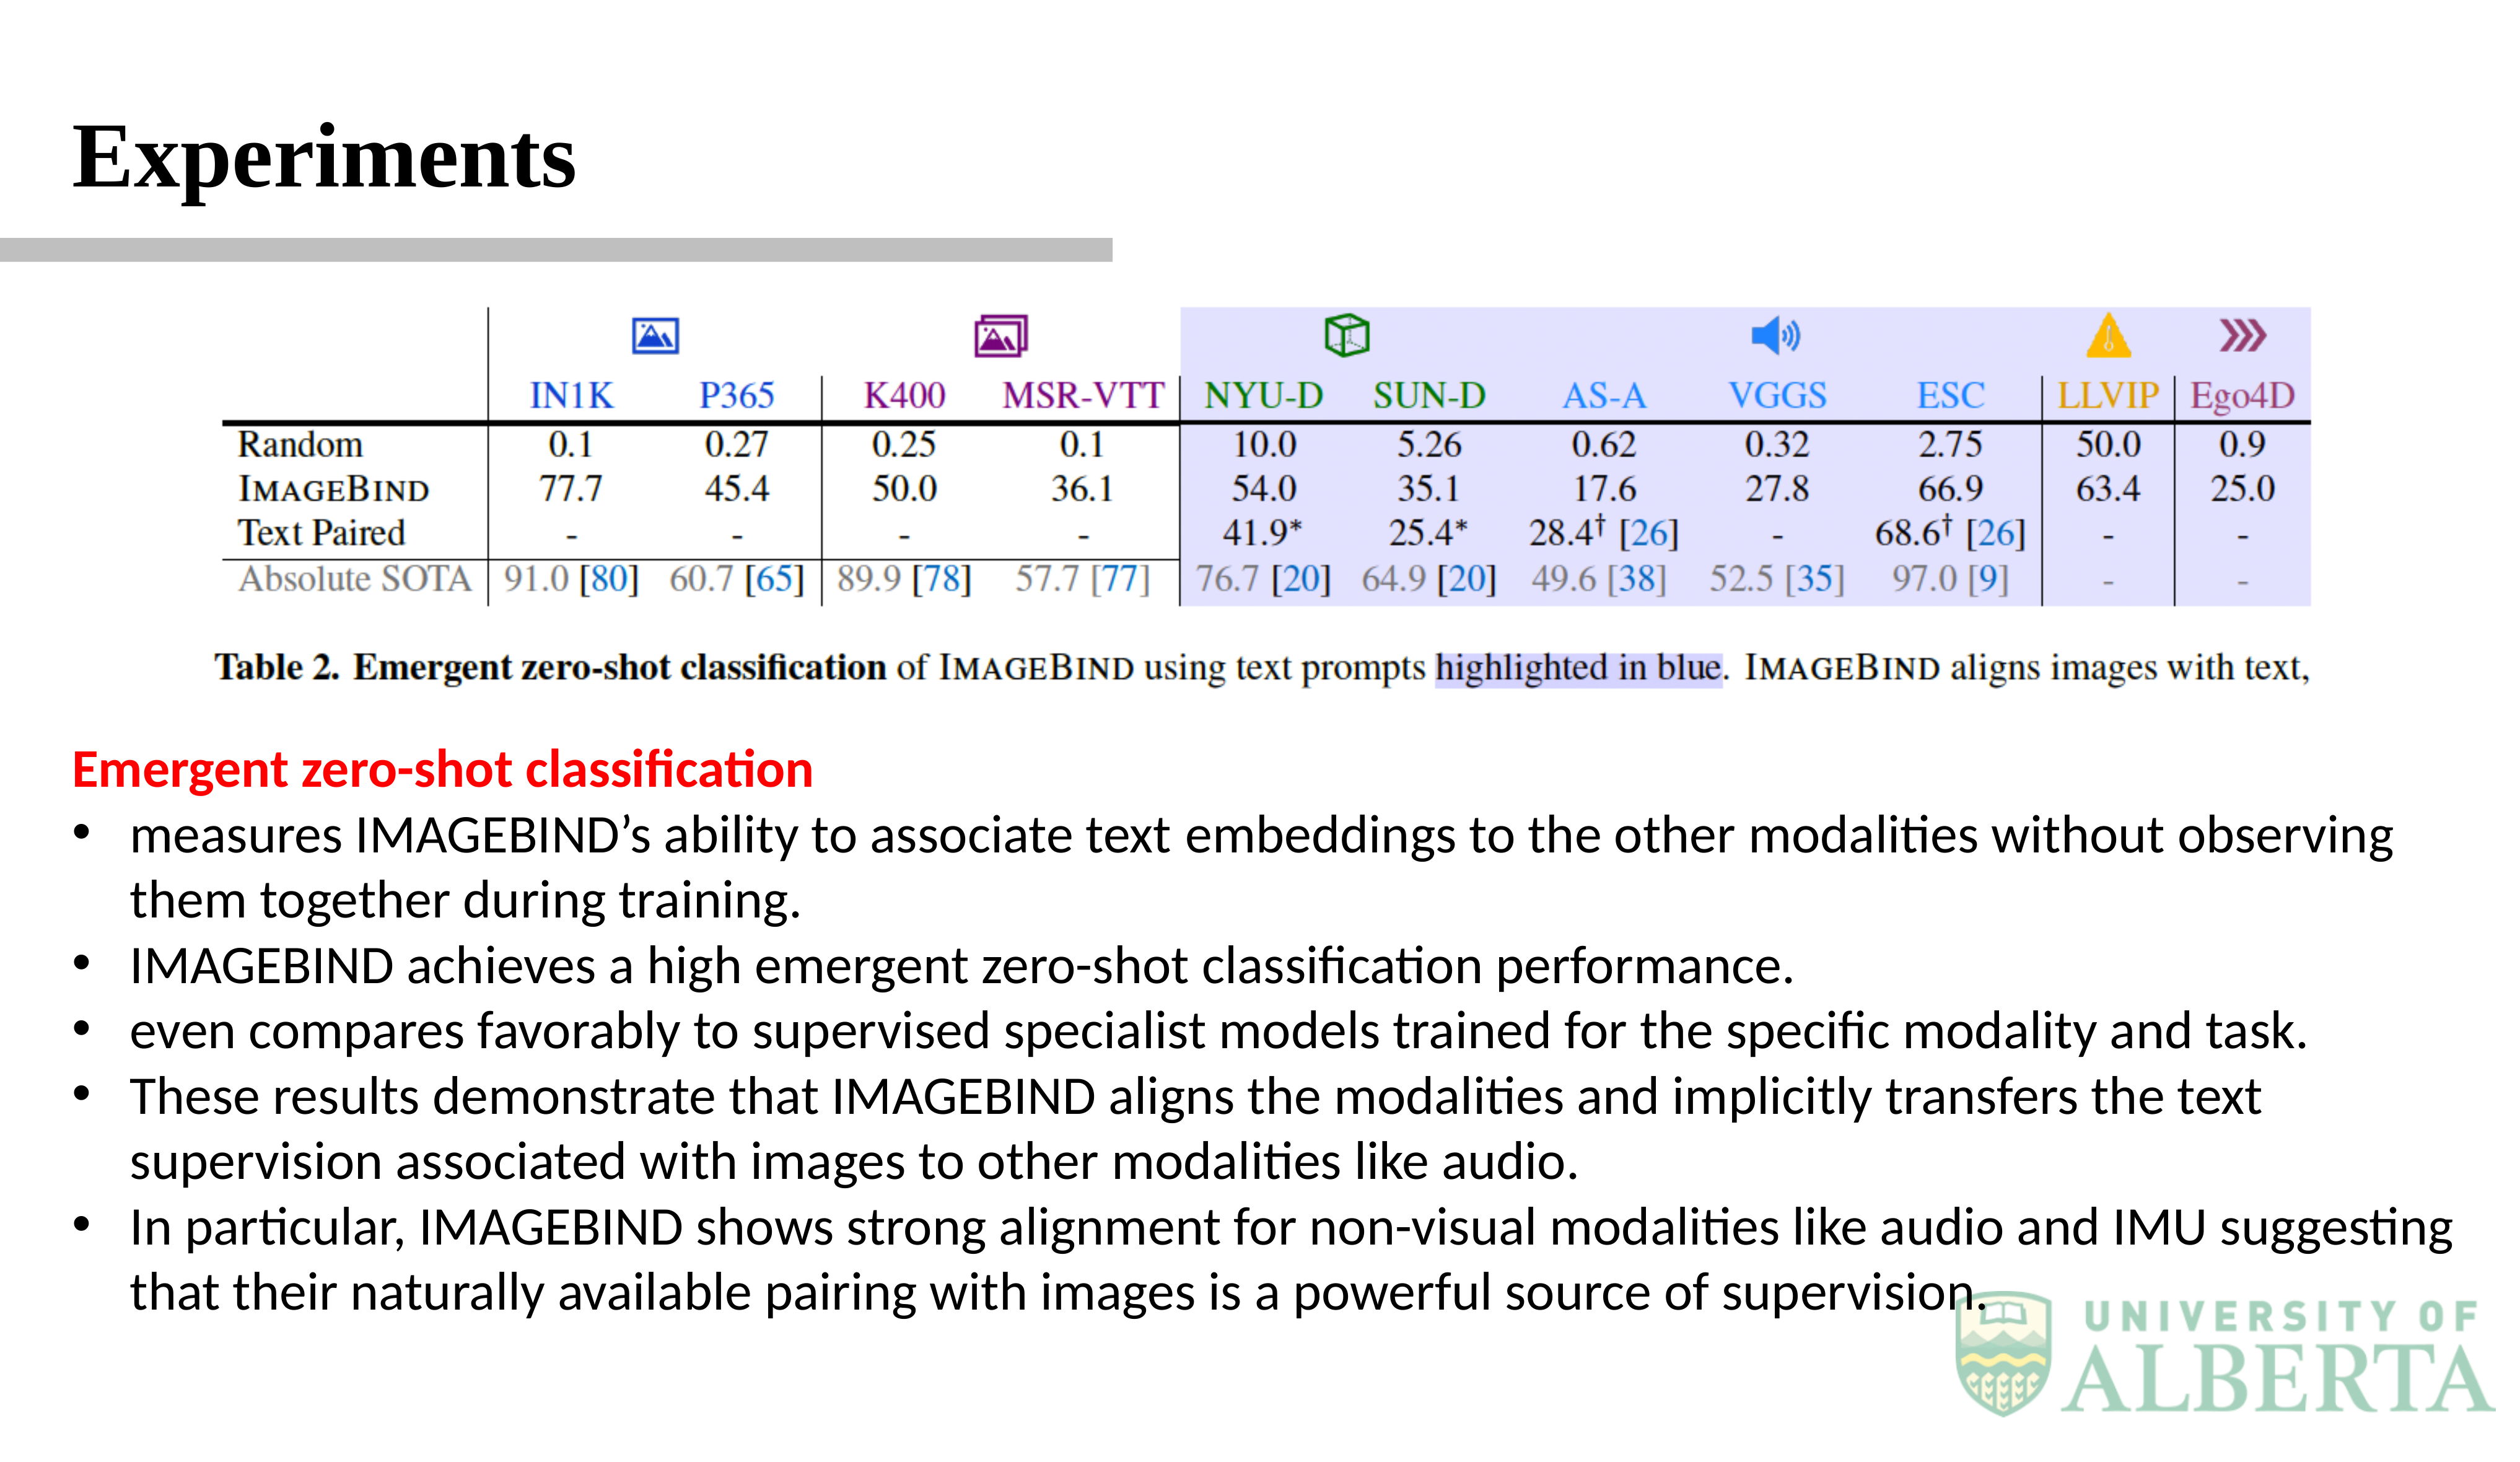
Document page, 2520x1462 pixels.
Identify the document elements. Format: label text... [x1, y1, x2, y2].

text_box Experiments [63, 22, 2520, 266]
text_box Emergent zero-shot classification measures IMAGEBIND’s ability to associate text embeddings to the other modalities without observing them together during training. IMAGEBIND achieves a high emergent zero-shot classification performance. even compares favorably to supervised specialist models trained for the specific modality and task. These results demonstrate that IMAGEBIND aligns the modalities and implicitly transfers the text supervision associated with images to other modalities like audio. In particular, IMAGEBIND shows strong alignment for non-visual modalities like audio and IMU suggesting that their naturally available pairing with images is a powerful source of supervision. [63, 728, 2474, 1462]
text_box [0, 237, 1113, 263]
picture [194, 295, 2327, 698]
